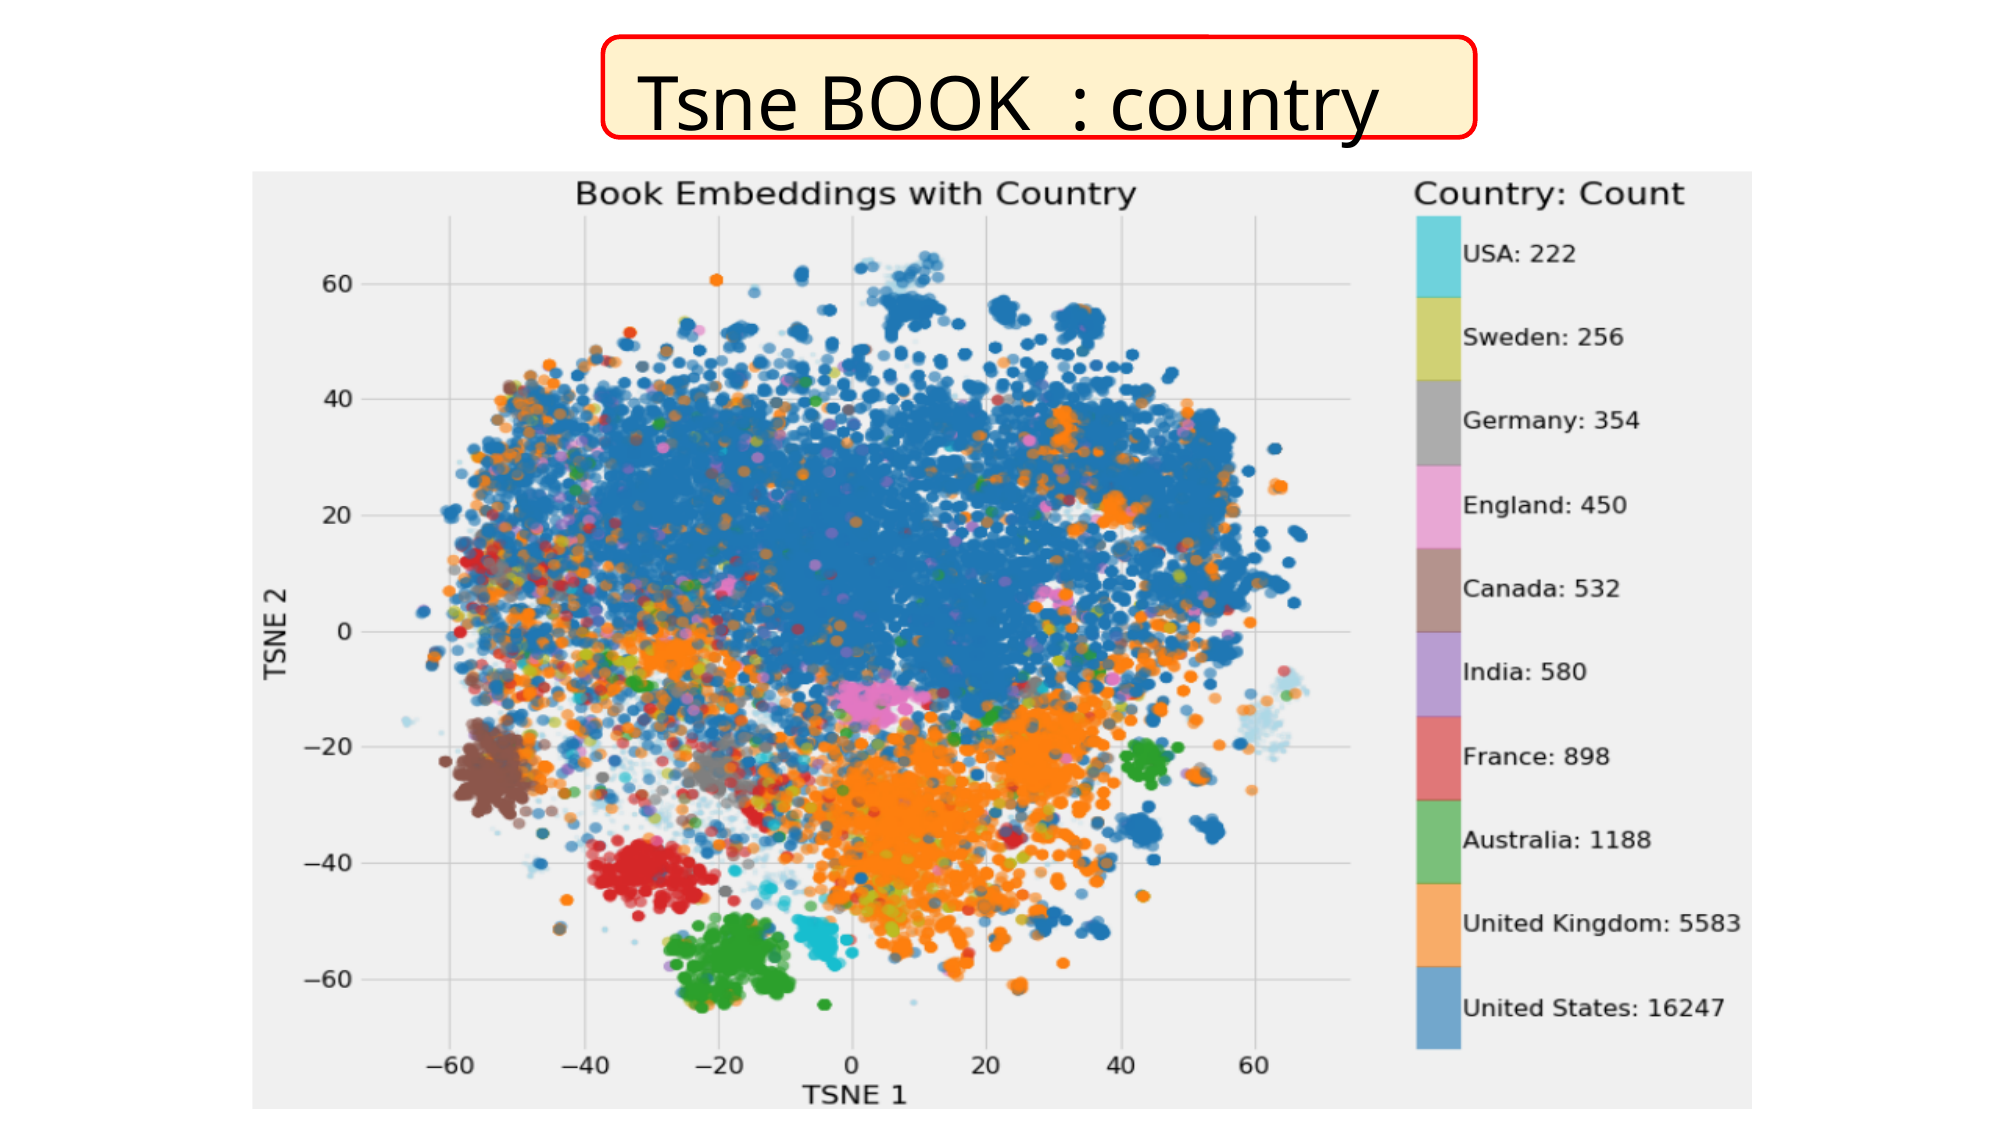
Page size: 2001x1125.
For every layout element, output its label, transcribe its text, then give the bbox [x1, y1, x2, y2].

picture [248, 158, 1752, 1109]
text_box [601, 35, 1476, 139]
text_box Tsne BOOK : country [623, 48, 1496, 158]
